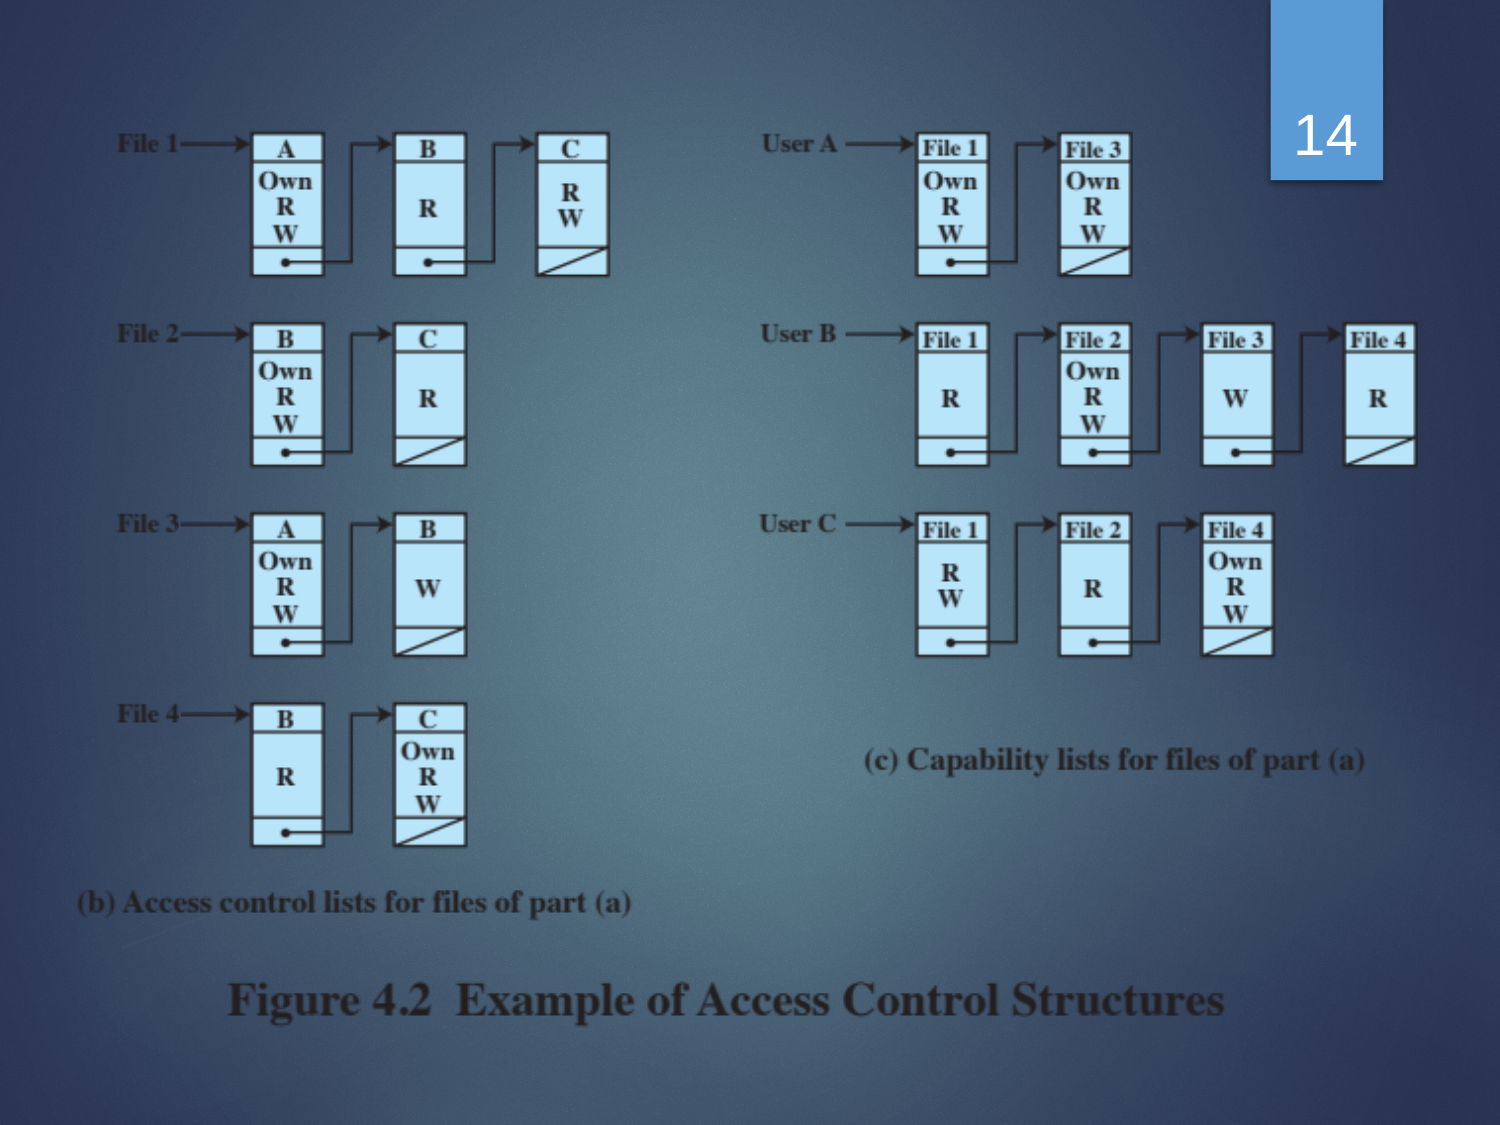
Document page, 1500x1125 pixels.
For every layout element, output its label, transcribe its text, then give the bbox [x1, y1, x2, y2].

slide_number 14 [1273, 48, 1378, 53]
picture [52, 54, 1458, 1083]
